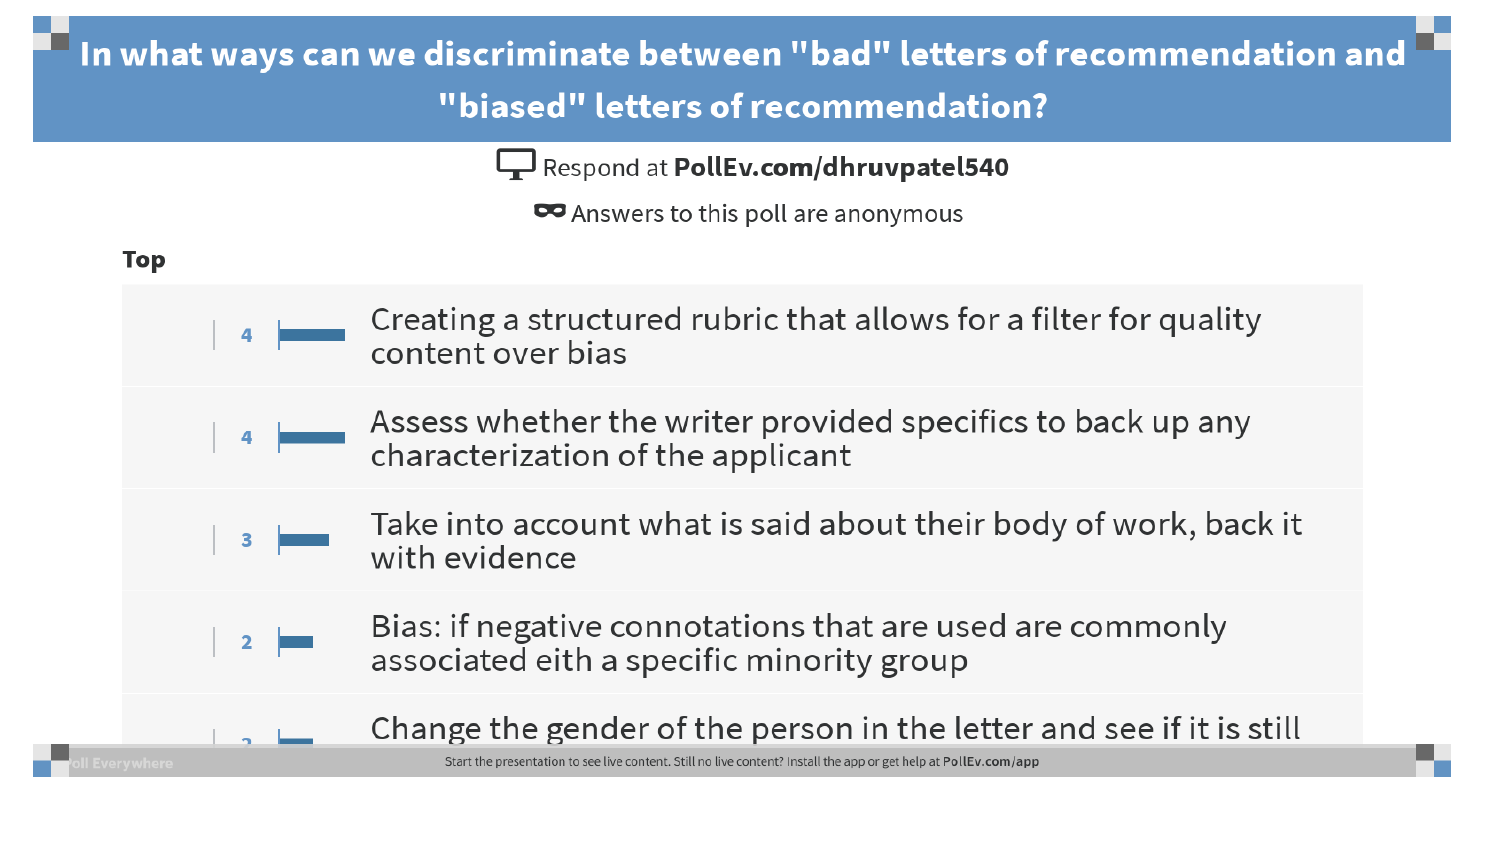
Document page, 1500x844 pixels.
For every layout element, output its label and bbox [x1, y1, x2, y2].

picture [33, 16, 1451, 777]
